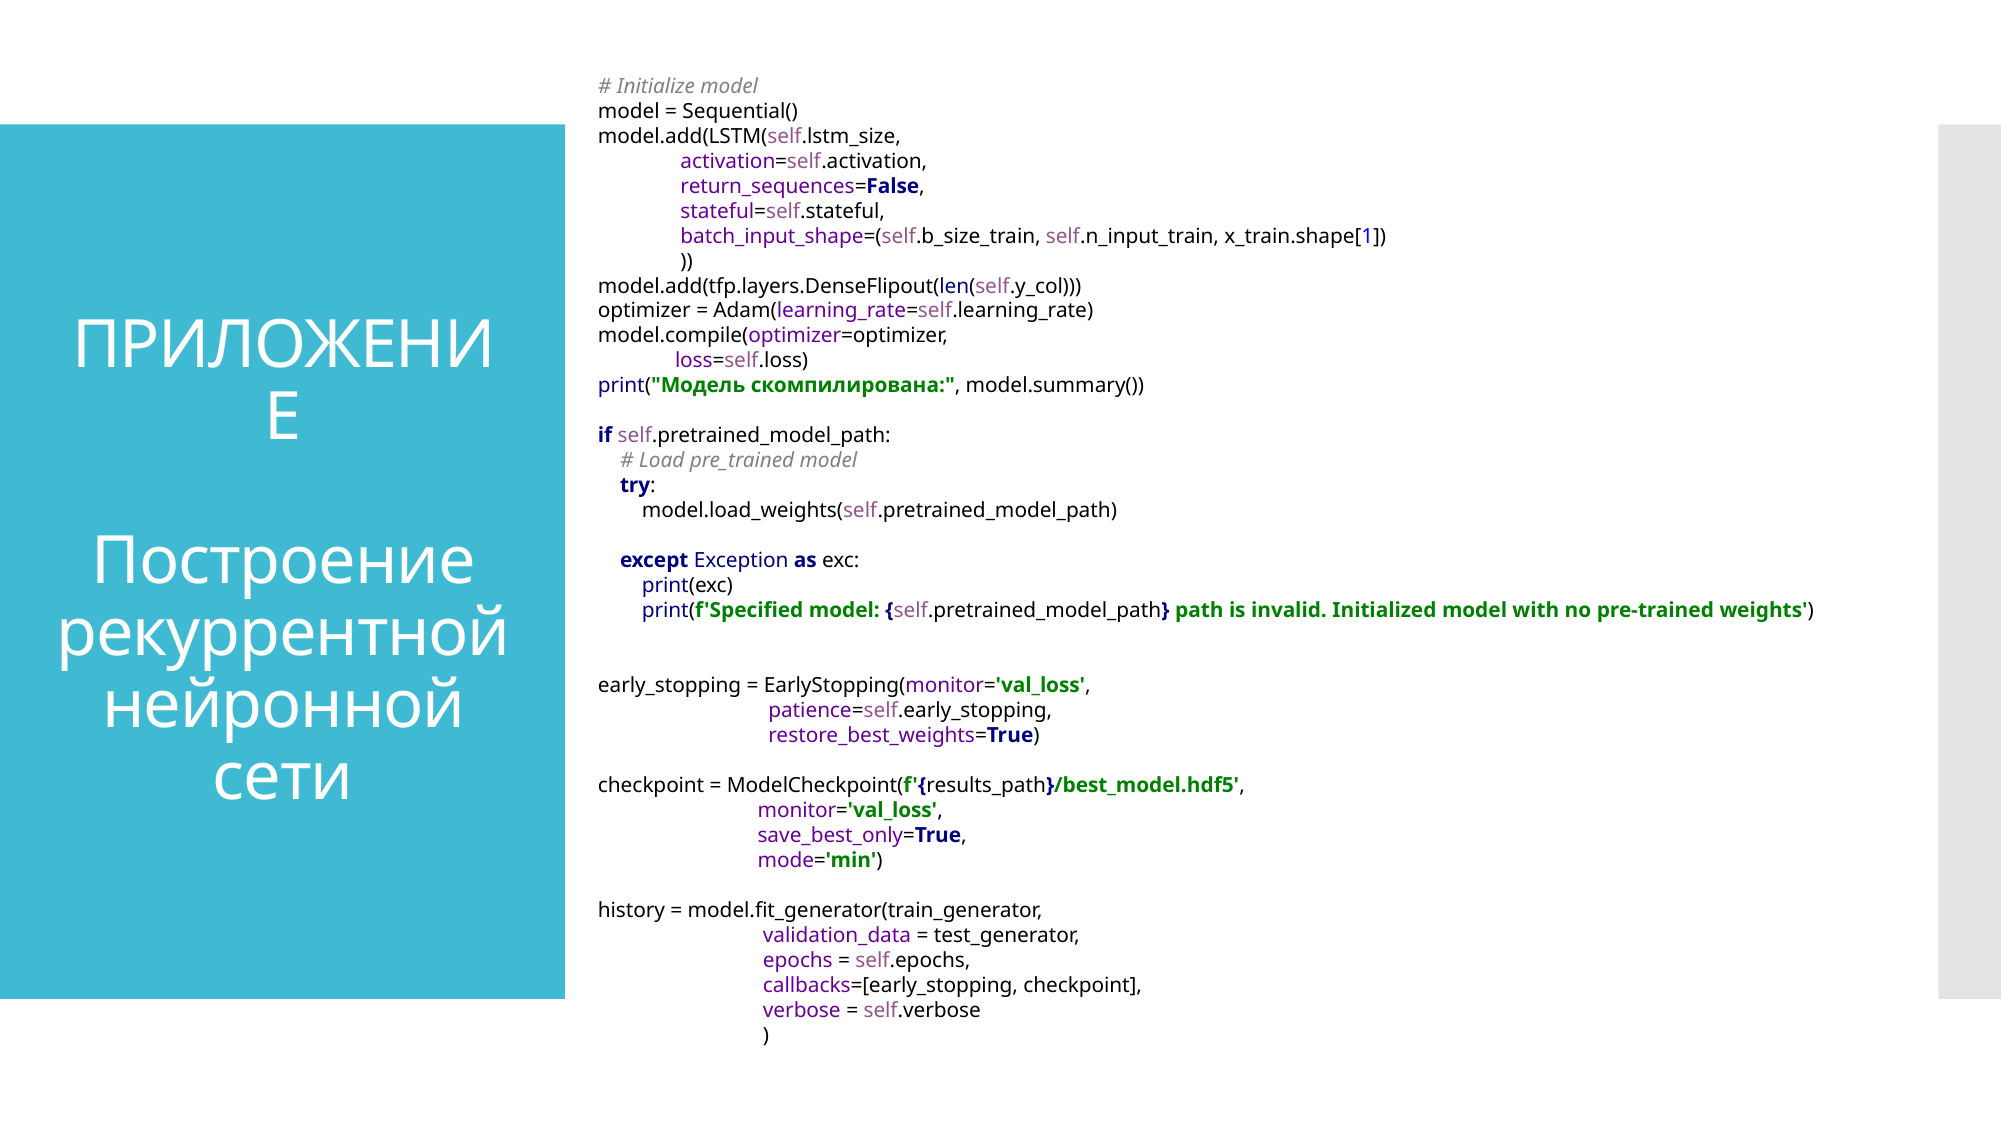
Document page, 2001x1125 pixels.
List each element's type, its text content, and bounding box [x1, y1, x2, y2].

text_box # Initialize model model = Sequential() model.add(LSTM(self.lstm_size, activation=self.activation, return_sequences=False, stateful=self.stateful, batch_input_shape=(self.b_size_train, self.n_input_train, x_train.shape[1]) )) model.add(tfp.layers.DenseFlipout(len(self.y_col))) optimizer = Adam(learning_rate=self.learning_rate) model.compile(optimizer=optimizer, loss=self.loss) print("Модель скомпилирована:", model.summary()) if self.pretrained_model_path: # Load pre_trained model try: model.load_weights(self.pretrained_model_path) except Exception as exc: print(exc) print(f'Specified model: {self.pretrained_model_path} path is invalid. Initialized model with no pre-trained weights') early_stopping = EarlyStopping(monitor='val_loss', patience=self.early_stopping, restore_best_weights=True) checkpoint = ModelCheckpoint(f'{results_path}/best_model.hdf5', monitor='val_loss', save_best_only=True, mode='min') history = model.fit_generator(train_generator, validation_data = test_generator, epochs = self.epochs, callbacks=[early_stopping, checkpoint], verbose = self.verbose ) [582, 64, 1888, 1054]
title ПРИЛОЖЕНИЕ Построение рекуррентной нейронной сети [41, 184, 525, 940]
